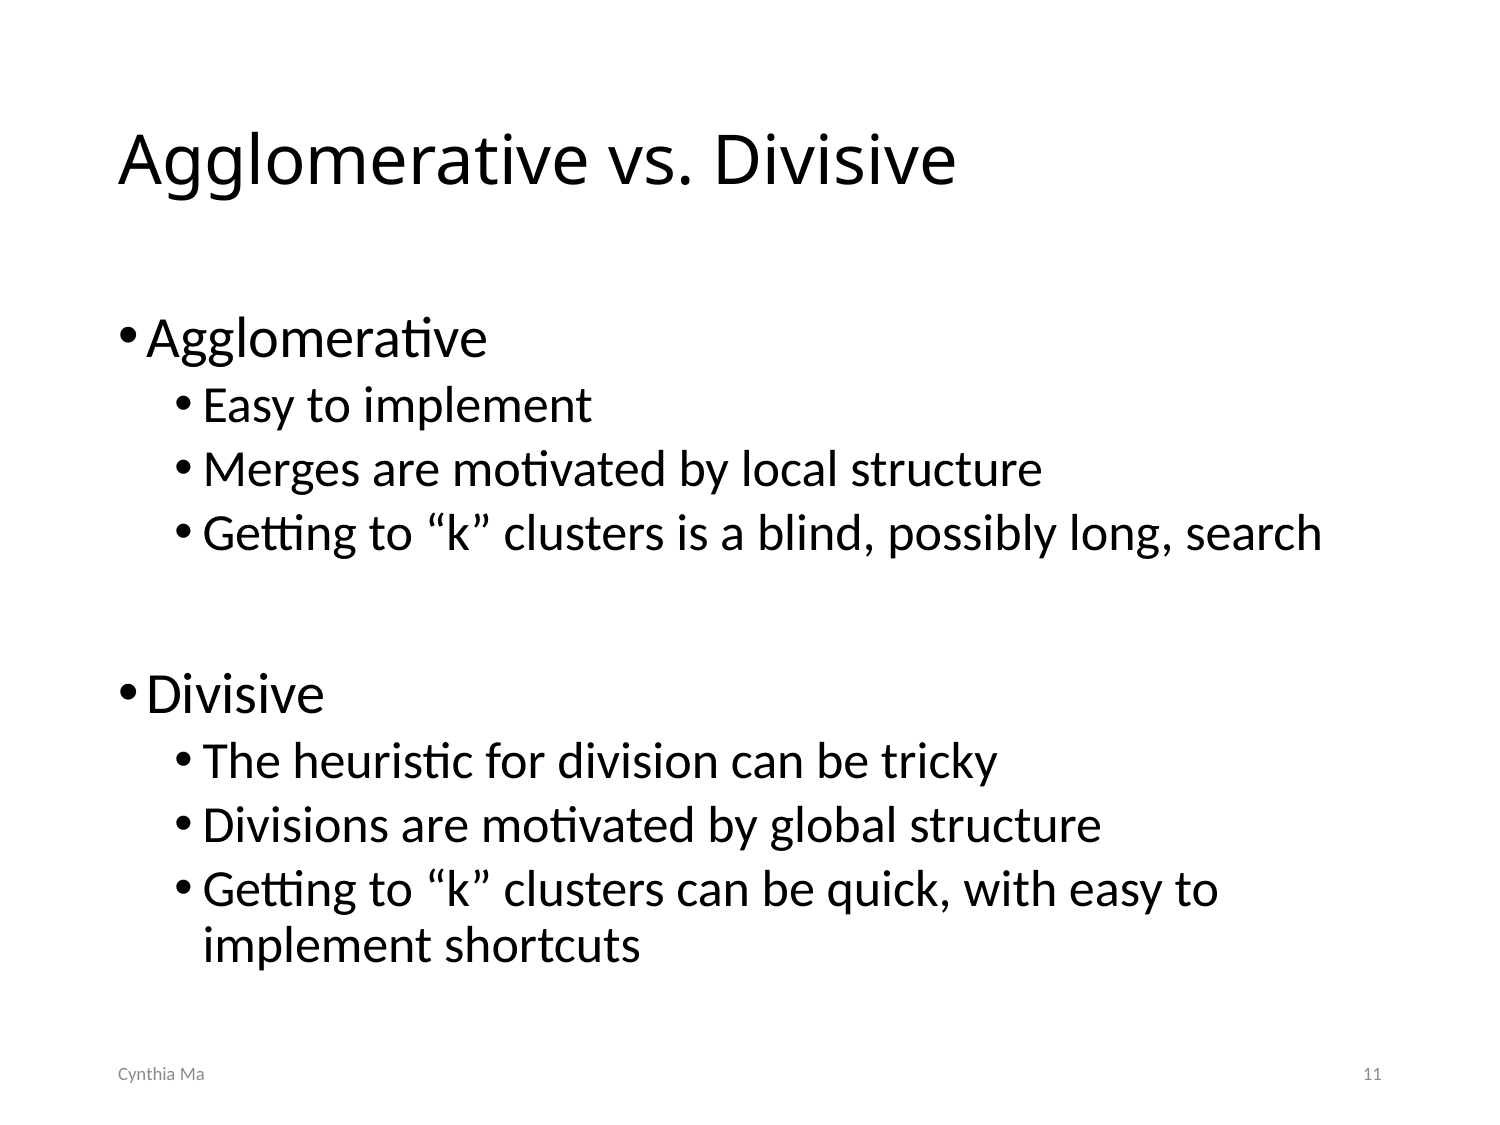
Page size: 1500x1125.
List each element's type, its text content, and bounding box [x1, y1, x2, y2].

slide_number Cynthia Ma [103, 1042, 441, 1103]
list Agglomerative Easy to implement Merges are motivated by local structure Getting to “k” clusters is a blind, possibly long, search Divisive The heuristic for division can be tricky Divisions are motivated by global structure Getting to “k” clusters can be quick, with easy to implement shortcuts [103, 299, 1397, 1014]
slide_number 11 [1059, 1042, 1397, 1103]
title Agglomerative vs. Divisive [103, 53, 1397, 272]
